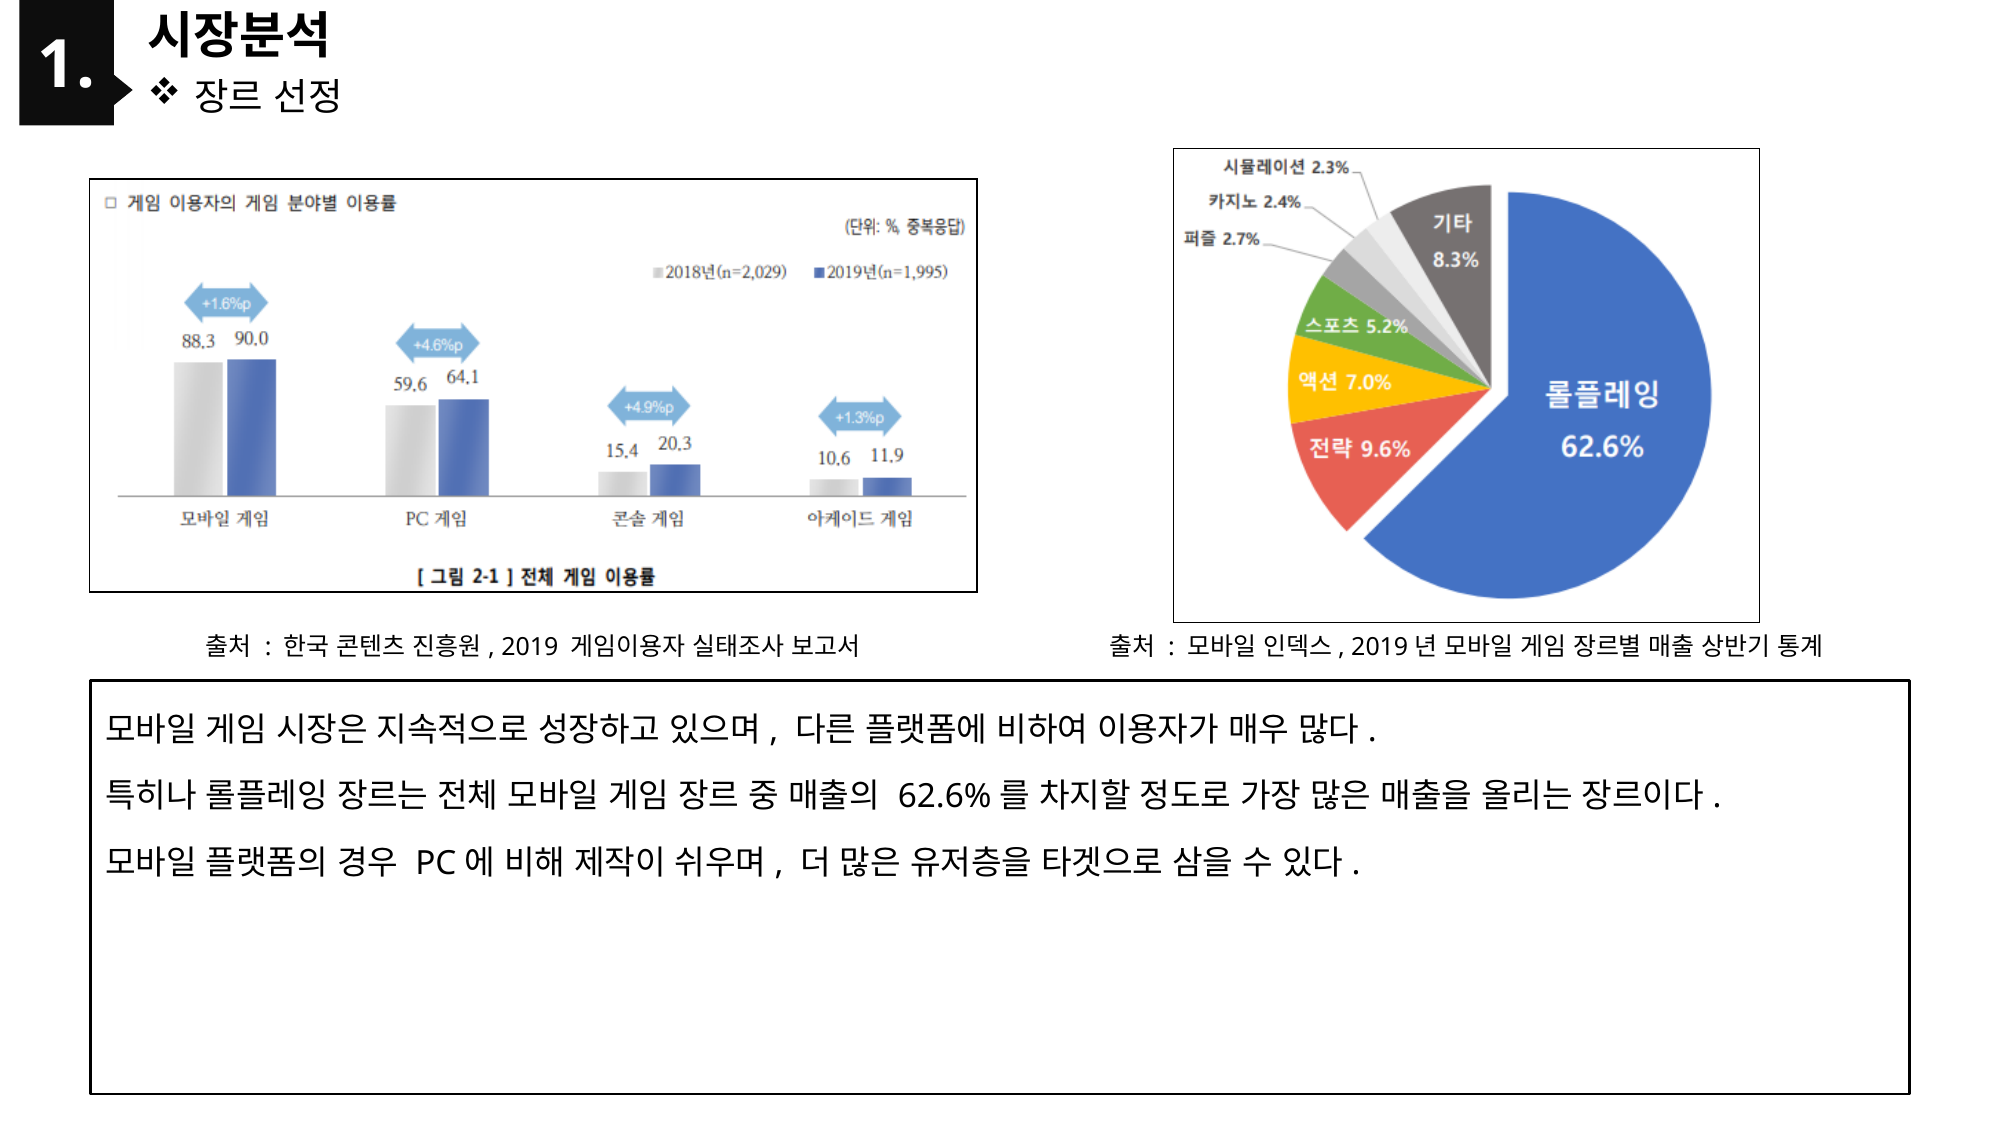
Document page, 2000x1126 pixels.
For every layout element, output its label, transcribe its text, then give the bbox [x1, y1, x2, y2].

list 시장분석 [132, 0, 1237, 67]
list 모바일 게임 시장은 지속적으로 성장하고 있으며, 다른 플랫폼에 비하여 이용자가 매우 많다. 특히나 롤플레잉 장르는 전체 모바일 게임 장르 중 매출의 62.6%를 차지할 정도로 가장 많은 매출을 올리는 장르이다. 모바일 플랫폼의 경우 PC에 비해 제작이 쉬우며, 더 많은 유저층을 타겟으로 삼을 수 있다. [90, 680, 1910, 1095]
list 1. [0, 0, 133, 123]
list 출처 : 한국 콘텐츠 진흥원, 2019 게임이용자 실태조사 보고서 [90, 621, 977, 669]
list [90, 179, 977, 592]
list 출처 : 모바일 인덱스, 2019년 모바일 게임 장르별 매출 상반기 통계 [1023, 621, 1910, 669]
list 장르 선정 [132, 68, 1237, 123]
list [1174, 148, 1759, 623]
